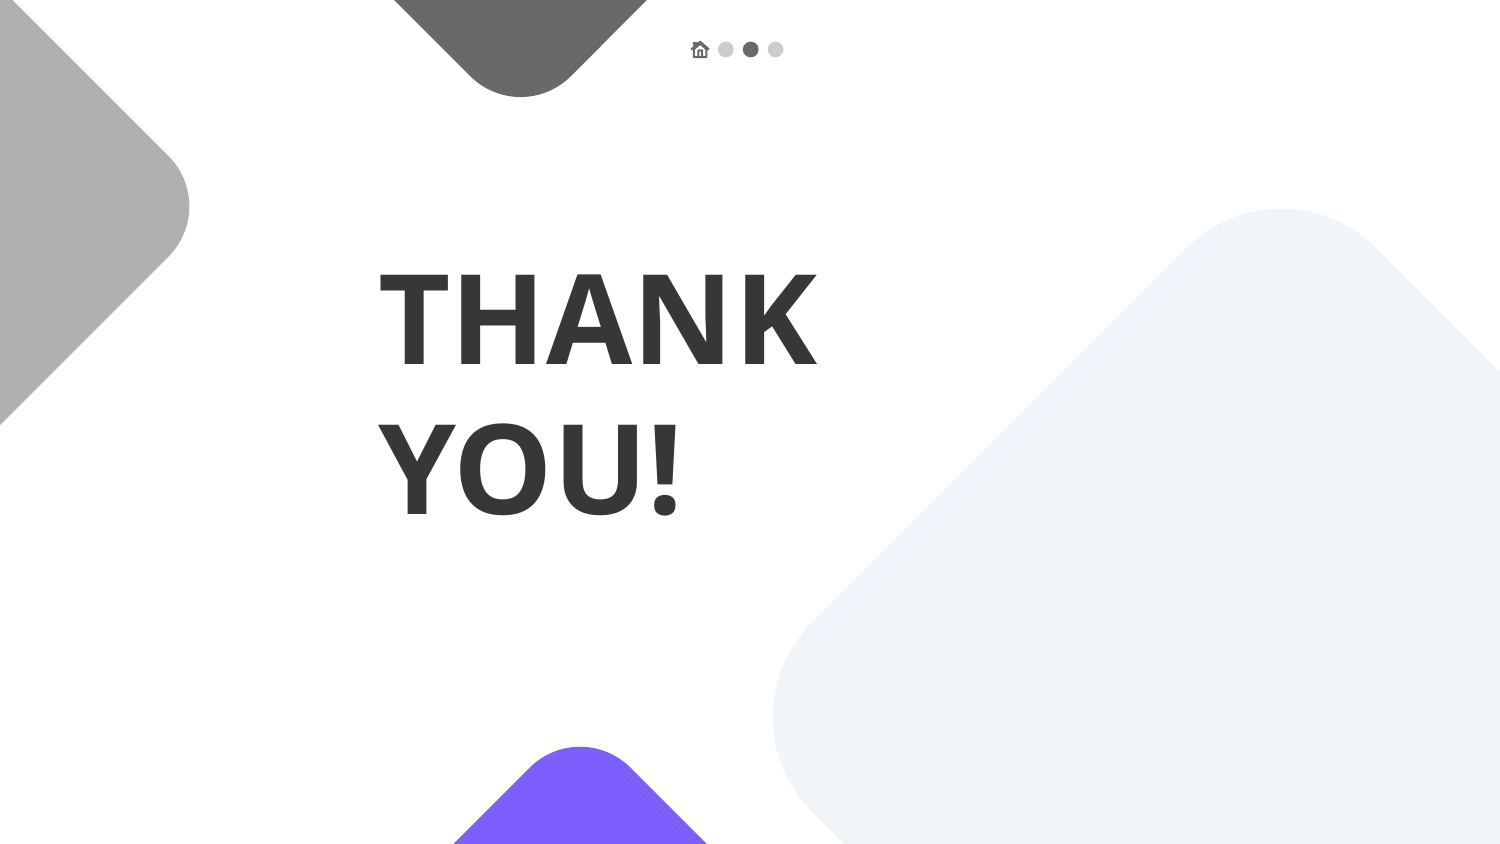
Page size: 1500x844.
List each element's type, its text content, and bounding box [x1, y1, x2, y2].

text_box [742, 41, 759, 58]
text_box [691, 41, 709, 58]
text_box [767, 41, 784, 58]
title THANK YOU! [363, 224, 1137, 555]
text_box [717, 41, 734, 58]
